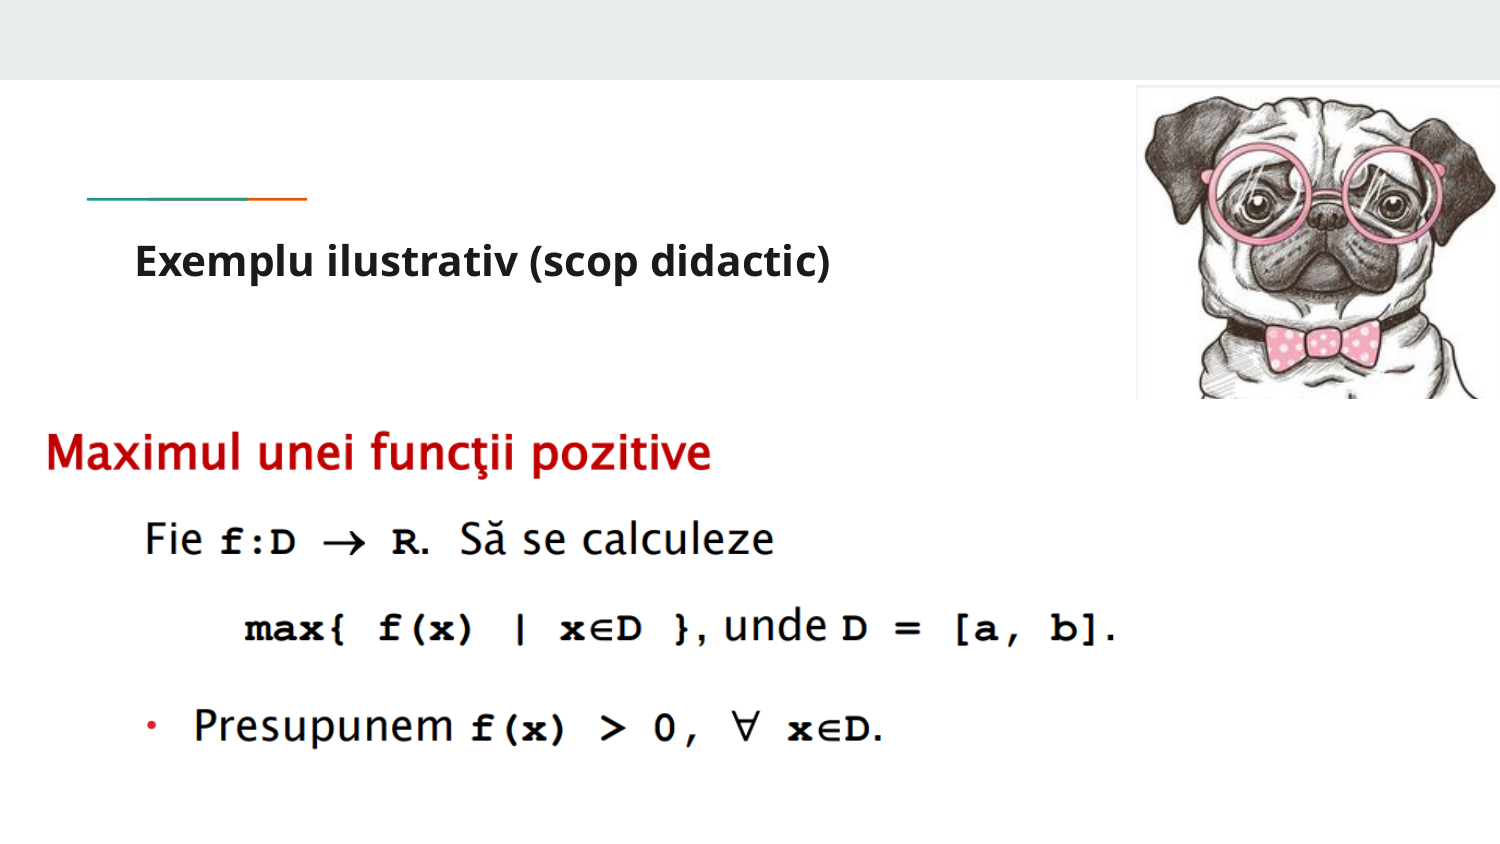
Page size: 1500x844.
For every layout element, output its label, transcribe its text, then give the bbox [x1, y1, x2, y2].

picture [24, 423, 1161, 780]
title Exemplu ilustrativ (scop didactic) [119, 216, 1130, 305]
picture [1135, 83, 1500, 400]
